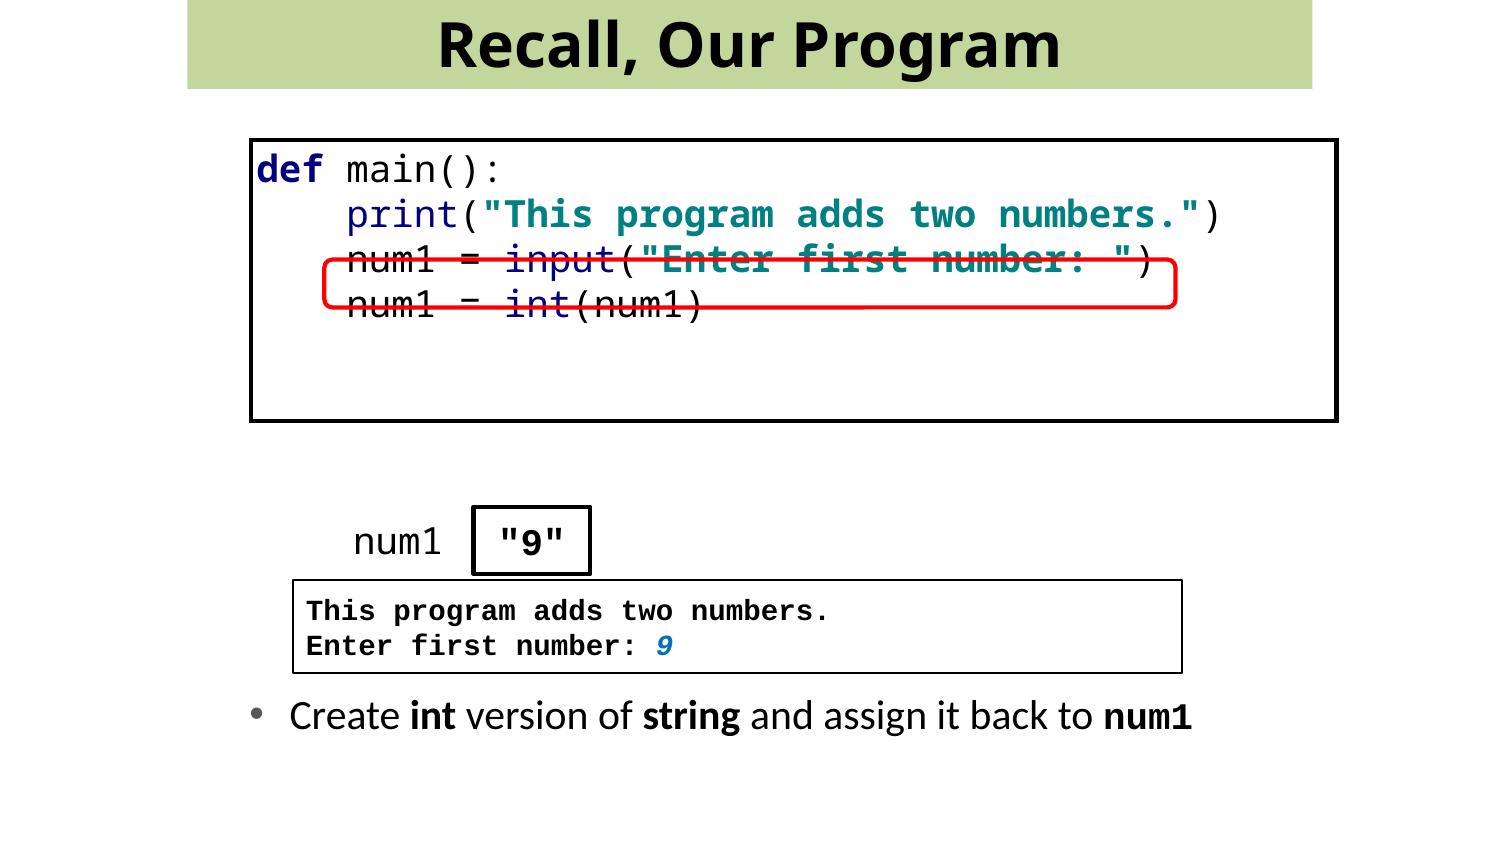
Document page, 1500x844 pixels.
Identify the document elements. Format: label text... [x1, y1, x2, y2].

text_box num1 [347, 511, 449, 568]
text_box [473, 506, 591, 575]
text_box def main(): print("This program adds two numbers.") num1 = input("Enter first number: ") num1 = int(num1) [250, 139, 1337, 421]
text_box [324, 259, 1176, 308]
list Create int version of string and assign it back to num1 [243, 681, 1314, 812]
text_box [187, 0, 1313, 90]
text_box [292, 579, 1183, 674]
